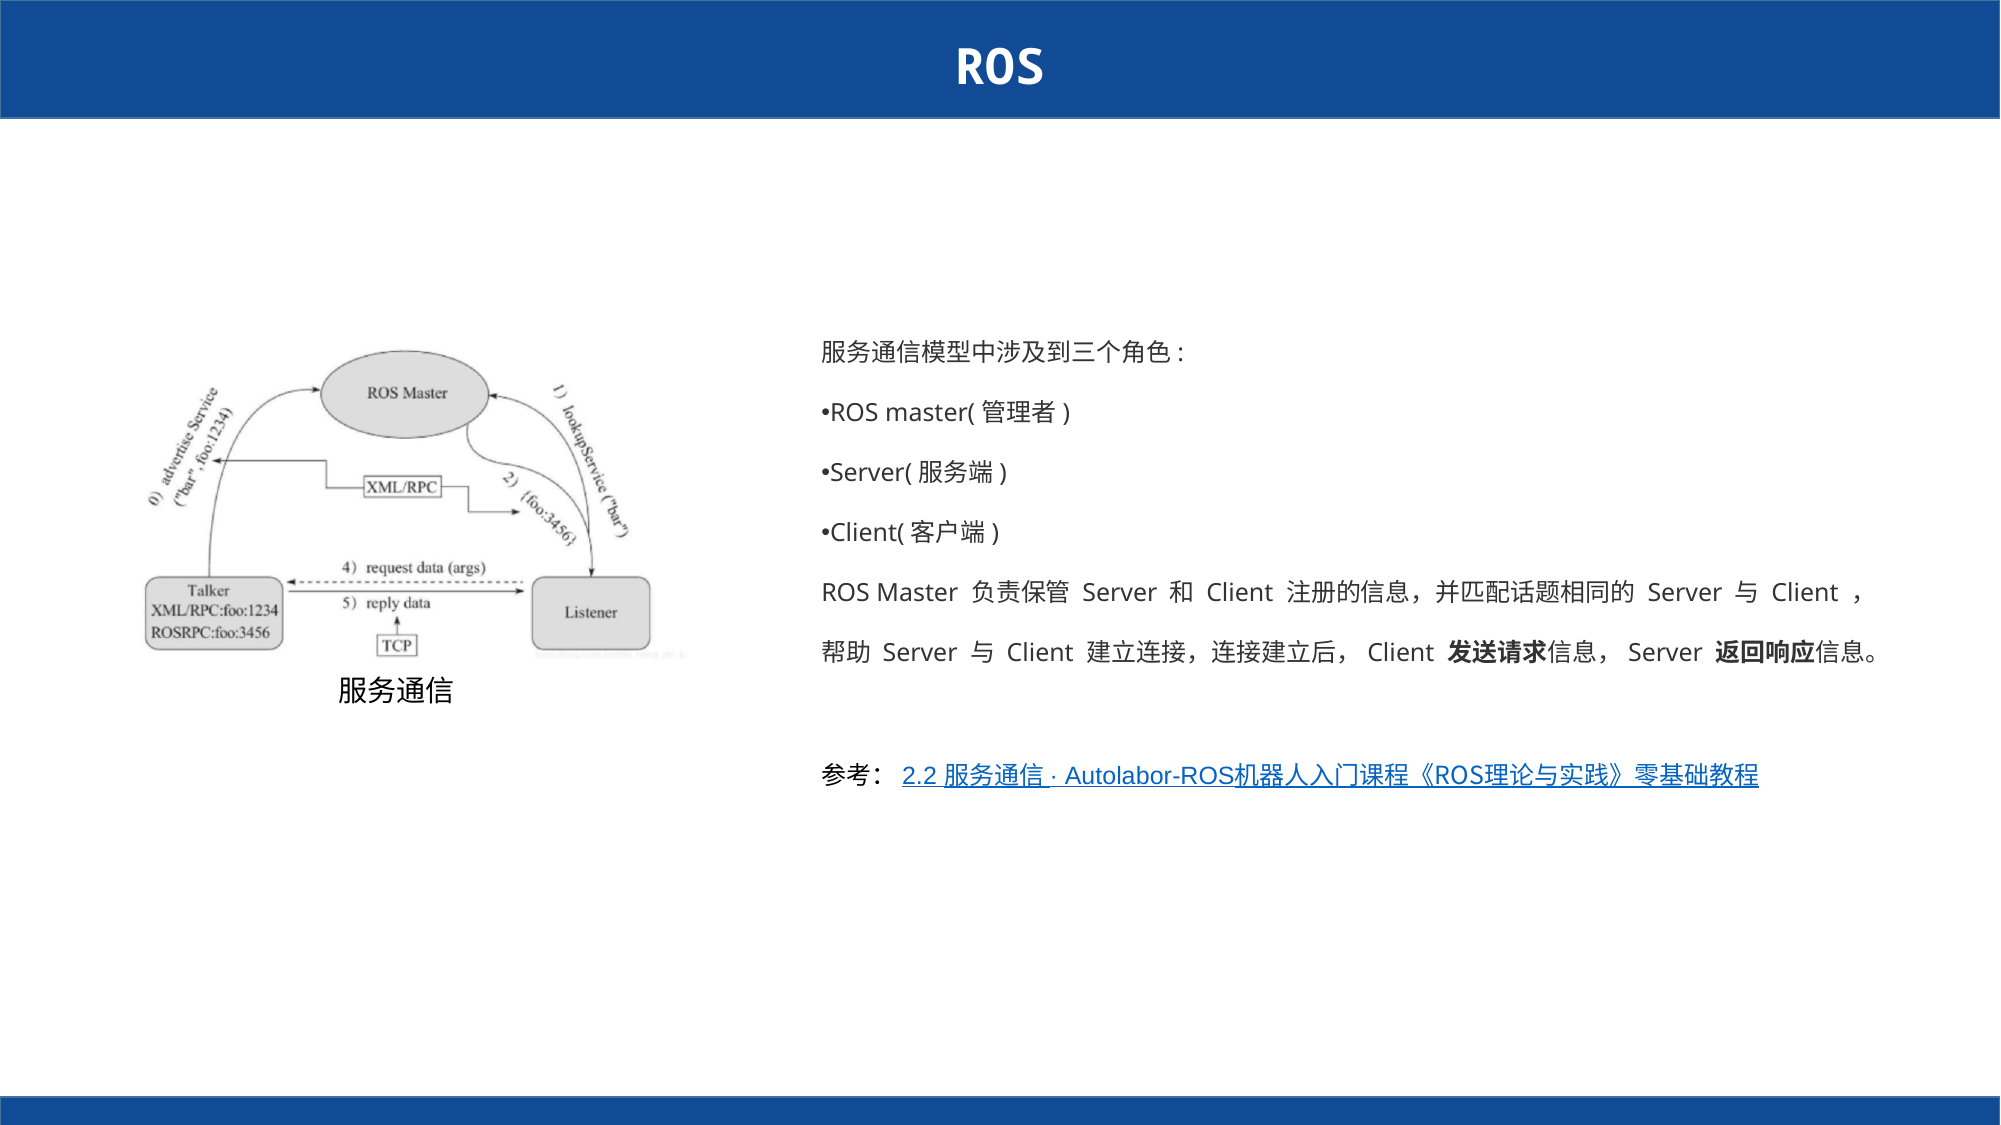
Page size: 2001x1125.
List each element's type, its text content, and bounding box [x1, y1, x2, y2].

text_box [0, 0, 2000, 119]
text_box 服务通信模型中涉及到三个角色: ROS master(管理者) Server(服务端) Client(客户端) ROS Master 负责保管 Server 和 Client 注册的信息，并匹配话题相同的 Server 与 Client ，帮助 Server 与 Client 建立连接，连接建立后，Client 发送请求信息，Server 返回响应信息。 [806, 299, 1908, 674]
text_box 参考：2.2 服务通信 · Autolabor-ROS机器人入门课程《ROS理论与实践》零基础教程 [806, 751, 1793, 803]
text_box ROS [940, 27, 1060, 103]
picture [125, 345, 686, 659]
text_box [0, 1096, 2000, 1125]
text_box 服务通信 [323, 665, 533, 715]
